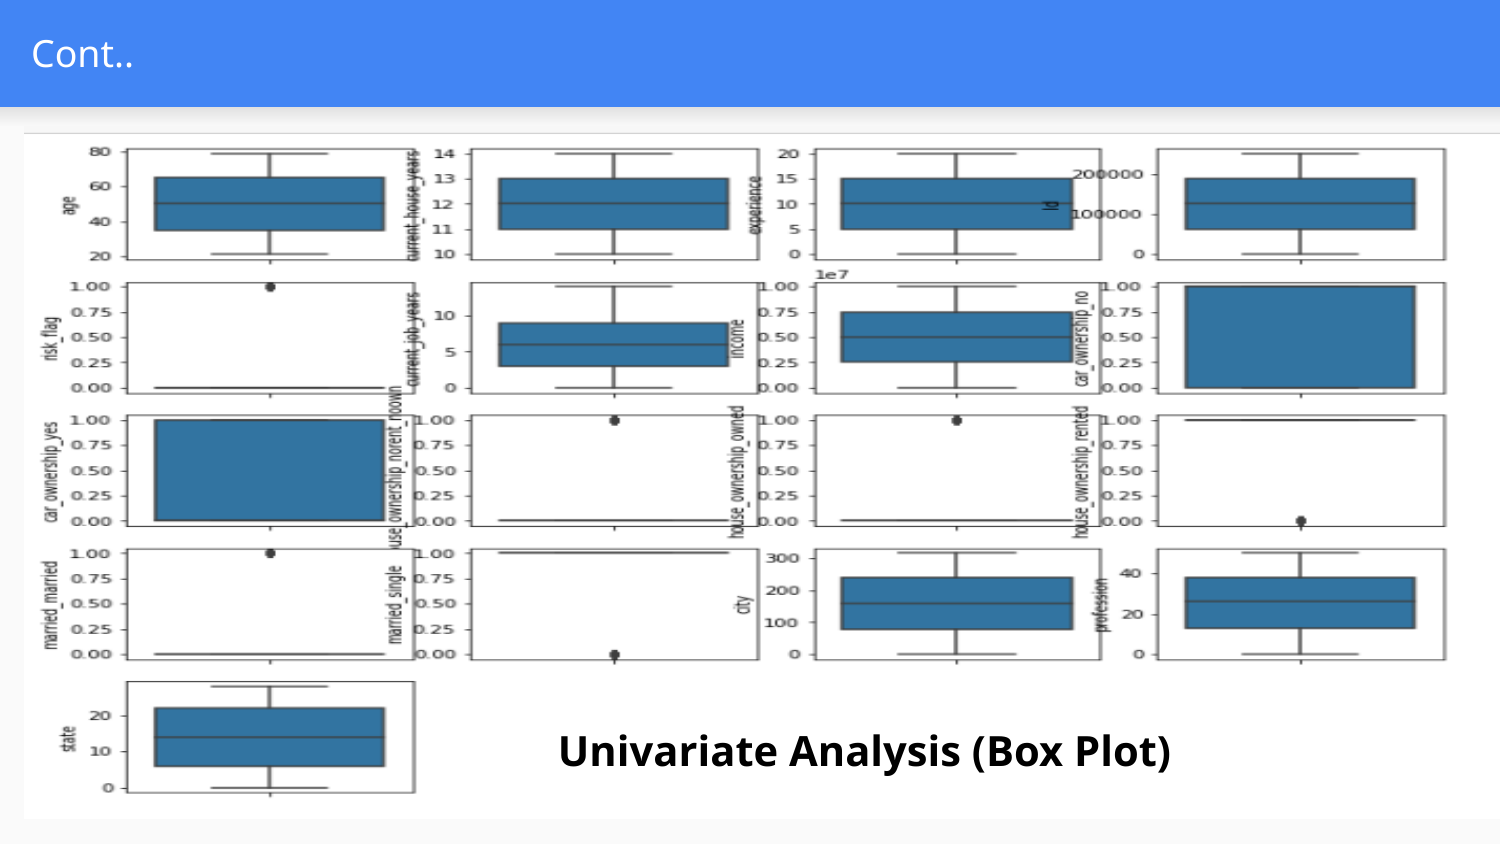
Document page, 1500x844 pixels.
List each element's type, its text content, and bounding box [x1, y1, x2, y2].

picture [24, 126, 1500, 819]
title Cont.. [16, 2, 1464, 102]
